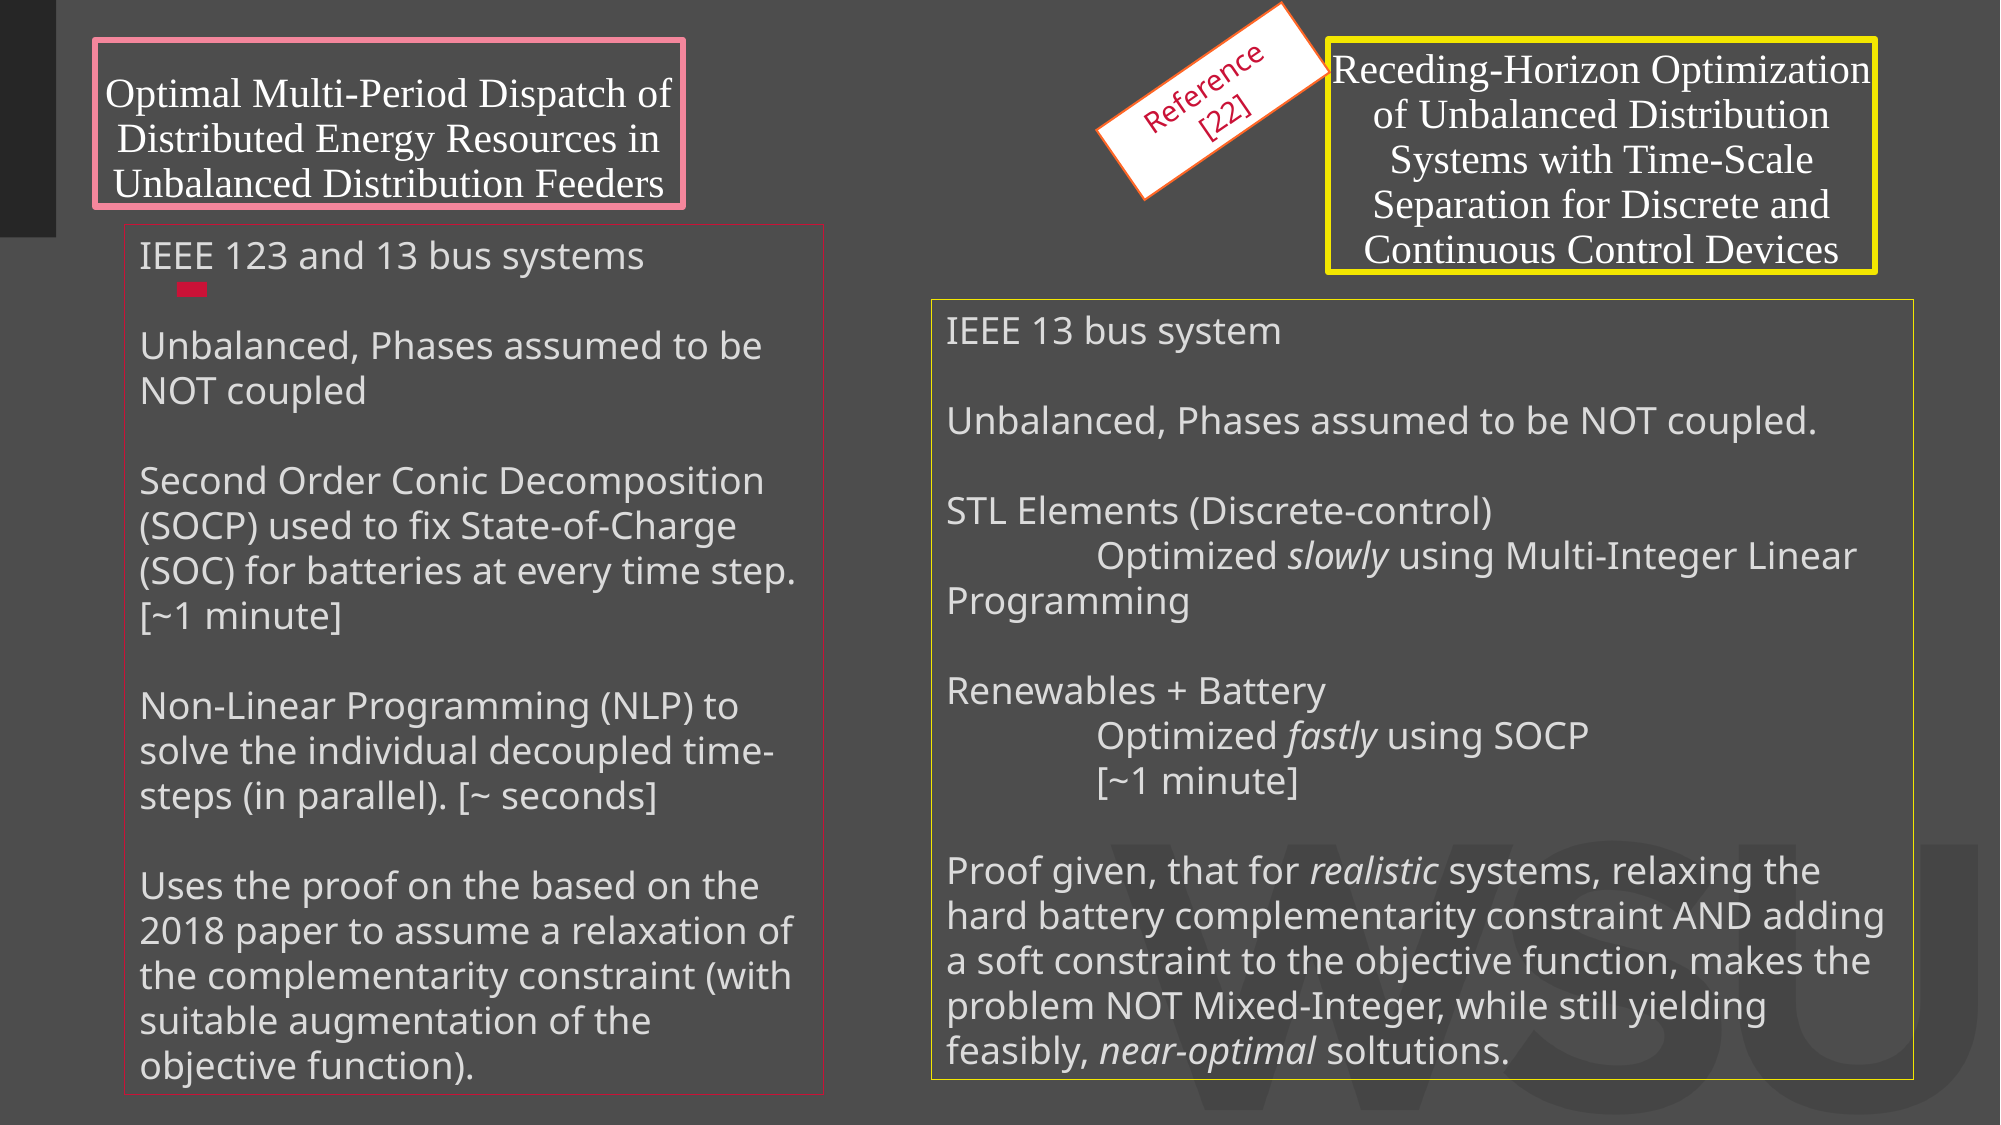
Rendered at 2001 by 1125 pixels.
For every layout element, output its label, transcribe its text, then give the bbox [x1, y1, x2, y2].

text_box IEEE 13 bus system Unbalanced, Phases assumed to be NOT coupled. STL Elements (Discrete-control) Optimized slowly using Multi-Integer Linear Programming Renewables + Battery Optimized fastly using SOCP [~1 minute] Proof given, that for realistic systems, relaxing the hard battery complementarity constraint AND adding a soft constraint to the objective function, makes the problem NOT Mixed-Integer, while still yielding feasibly, near-optimal soltutions. [931, 299, 1914, 1080]
picture [1109, 840, 1979, 1115]
text_box Reference [22] [1094, 0, 1332, 202]
title Receding-Horizon Optimization of Unbalanced Distribution Systems with Time-Scale Separation for Discrete and Continuous Control Devices [1328, 39, 1876, 273]
text_box Optimal Multi-Period Dispatch of Distributed Energy Resources in Unbalanced Distribution Feeders [94, 39, 683, 207]
text_box IEEE 123 and 13 bus systems Unbalanced, Phases assumed to be NOT coupled Second Order Conic Decomposition (SOCP) used to fix State-of-Charge (SOC) for batteries at every time step. [~1 minute] Non-Linear Programming (NLP) to solve the individual decoupled time-steps (in parallel). [~ seconds] Uses the proof on the based on the 2018 paper to assume a relaxation of the complementarity constraint (with suitable augmentation of the objective function). [124, 224, 824, 1095]
